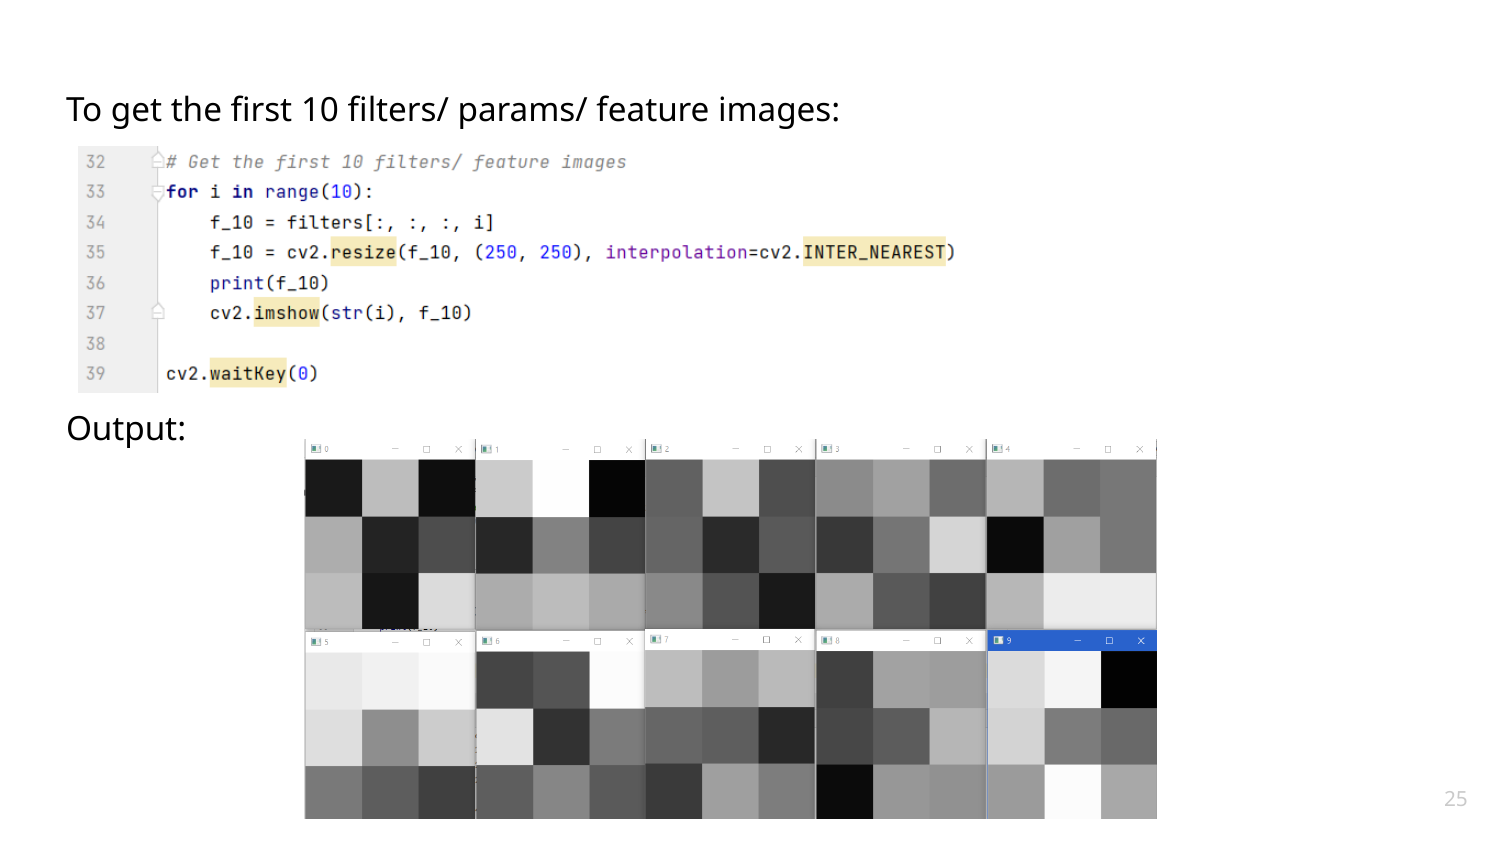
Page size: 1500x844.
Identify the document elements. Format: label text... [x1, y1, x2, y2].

slide_number ‹#› [1392, 767, 1483, 833]
picture [78, 146, 969, 393]
picture [303, 439, 1157, 819]
title To get the first 10 filters/ params/ feature images: Output: [51, 72, 1449, 751]
